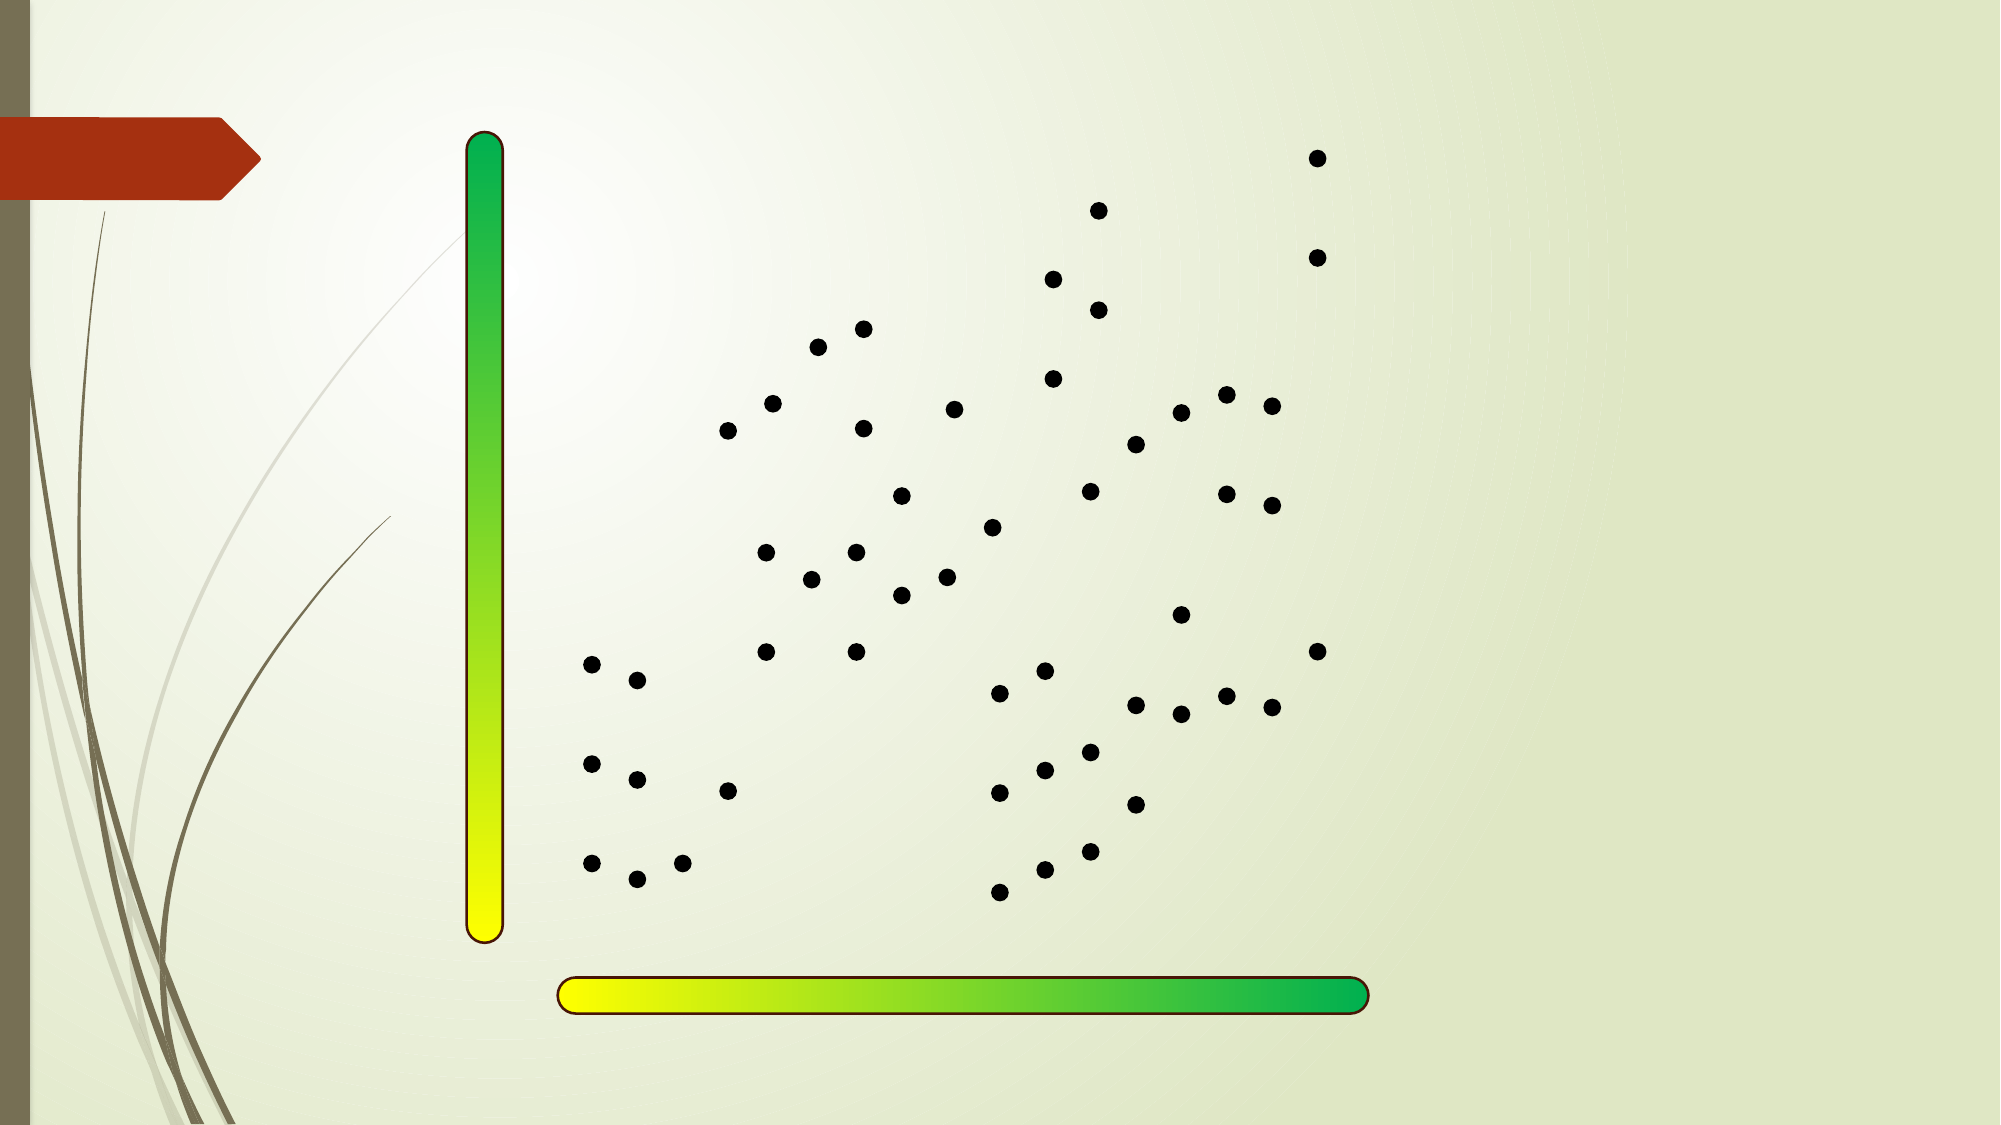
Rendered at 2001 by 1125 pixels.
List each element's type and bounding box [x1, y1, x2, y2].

text_box [556, 976, 1370, 1015]
text_box [1035, 661, 1056, 682]
text_box [762, 393, 784, 414]
text_box [756, 542, 777, 563]
text_box [627, 670, 648, 691]
text_box [1080, 742, 1101, 763]
text_box [1262, 495, 1283, 516]
text_box [846, 542, 867, 563]
text_box [1262, 396, 1283, 417]
text_box [1035, 859, 1056, 881]
text_box [1080, 481, 1101, 502]
text_box [1088, 300, 1109, 321]
text_box [1307, 641, 1328, 662]
text_box [465, 130, 505, 945]
text_box [944, 399, 965, 420]
text_box [718, 780, 739, 802]
text_box [672, 853, 693, 874]
text_box [1125, 434, 1147, 455]
text_box [989, 782, 1011, 804]
text_box [1043, 368, 1064, 390]
text_box [937, 567, 958, 588]
text_box [1171, 402, 1192, 424]
text_box [581, 853, 603, 874]
text_box [853, 319, 874, 340]
text_box [982, 517, 1003, 538]
text_box [627, 769, 648, 791]
text_box [1216, 686, 1237, 707]
text_box [1035, 760, 1056, 781]
text_box [1262, 697, 1283, 718]
text_box [1125, 794, 1147, 815]
text_box [1080, 841, 1101, 862]
text_box [1125, 695, 1147, 716]
text_box [718, 420, 739, 441]
text_box [989, 882, 1011, 903]
text_box [1171, 604, 1192, 626]
text_box [1043, 269, 1064, 290]
text_box [1088, 200, 1109, 221]
text_box [891, 585, 913, 606]
text_box [808, 337, 829, 358]
text_box [1307, 148, 1328, 169]
text_box [1216, 384, 1237, 406]
text_box [1307, 247, 1328, 269]
text_box [1216, 484, 1237, 505]
text_box [1171, 704, 1192, 725]
text_box [756, 641, 777, 663]
text_box [581, 754, 603, 775]
text_box [989, 683, 1011, 704]
text_box [846, 641, 867, 663]
text_box [627, 869, 648, 890]
text_box [853, 418, 874, 439]
text_box [801, 569, 822, 590]
text_box [891, 485, 913, 507]
text_box [581, 654, 603, 675]
